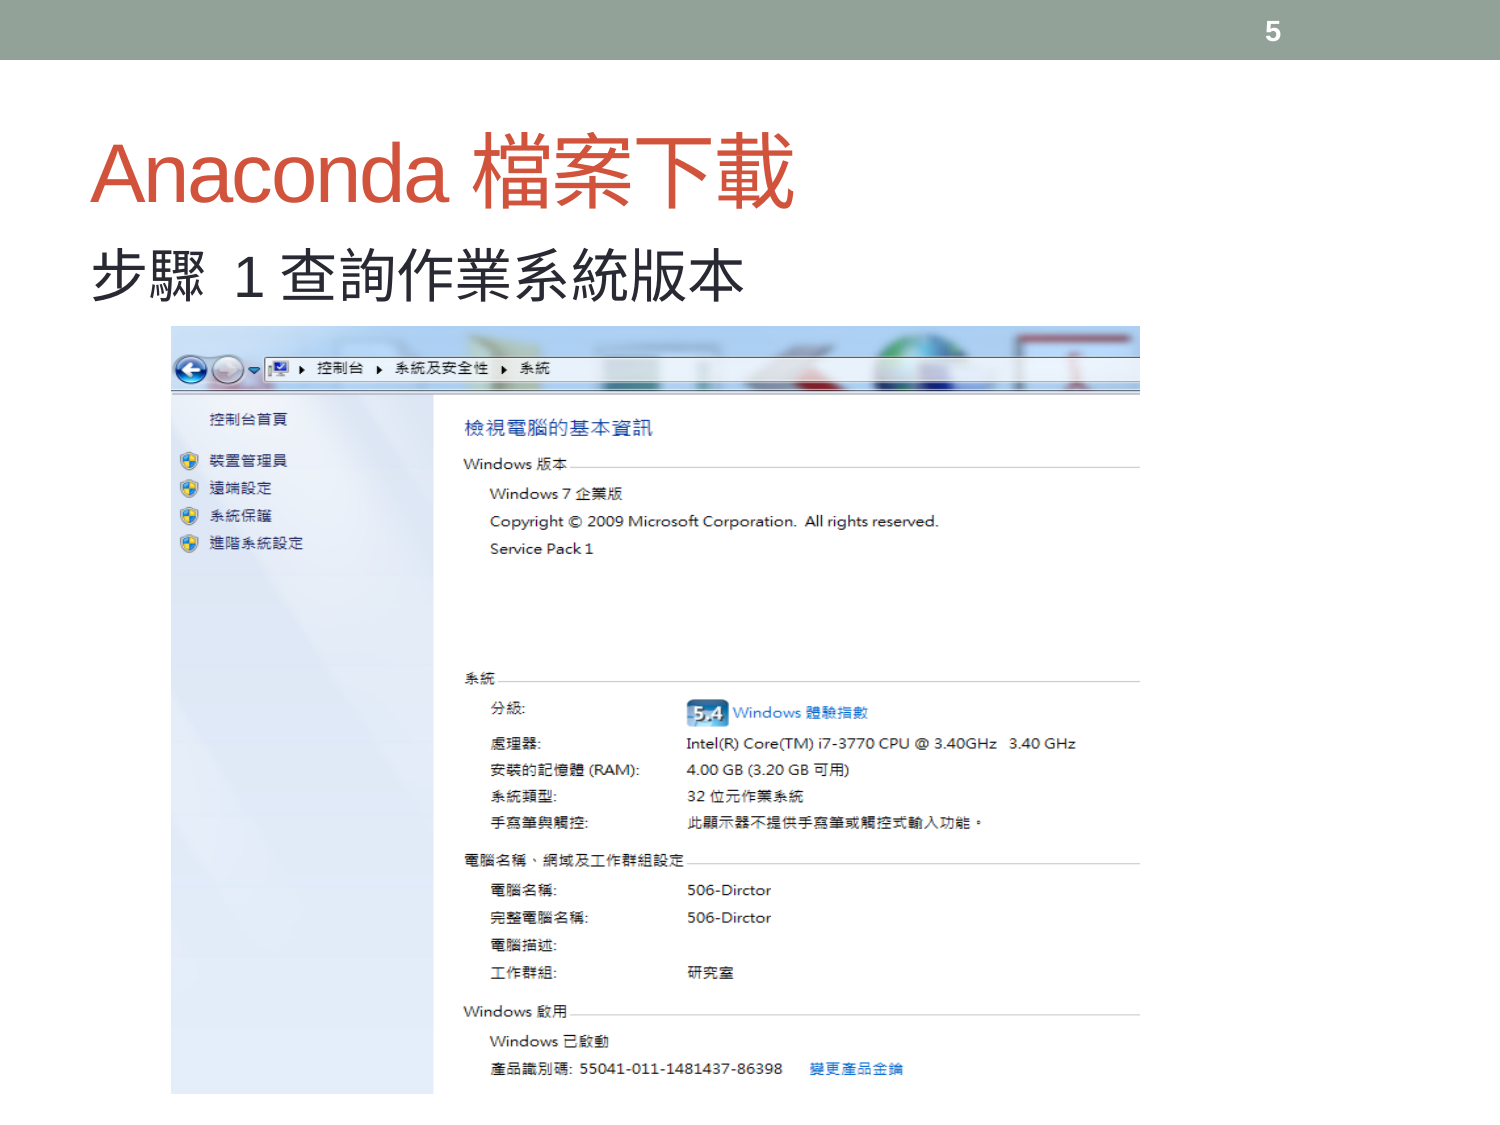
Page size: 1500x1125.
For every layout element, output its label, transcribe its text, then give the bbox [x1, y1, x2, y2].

picture [170, 326, 1140, 1095]
list 步驟 1查詢作業系統版本 [75, 231, 1425, 1063]
title Anaconda檔案下載 [75, 87, 1425, 231]
slide_number 5 [1250, 3, 1425, 57]
